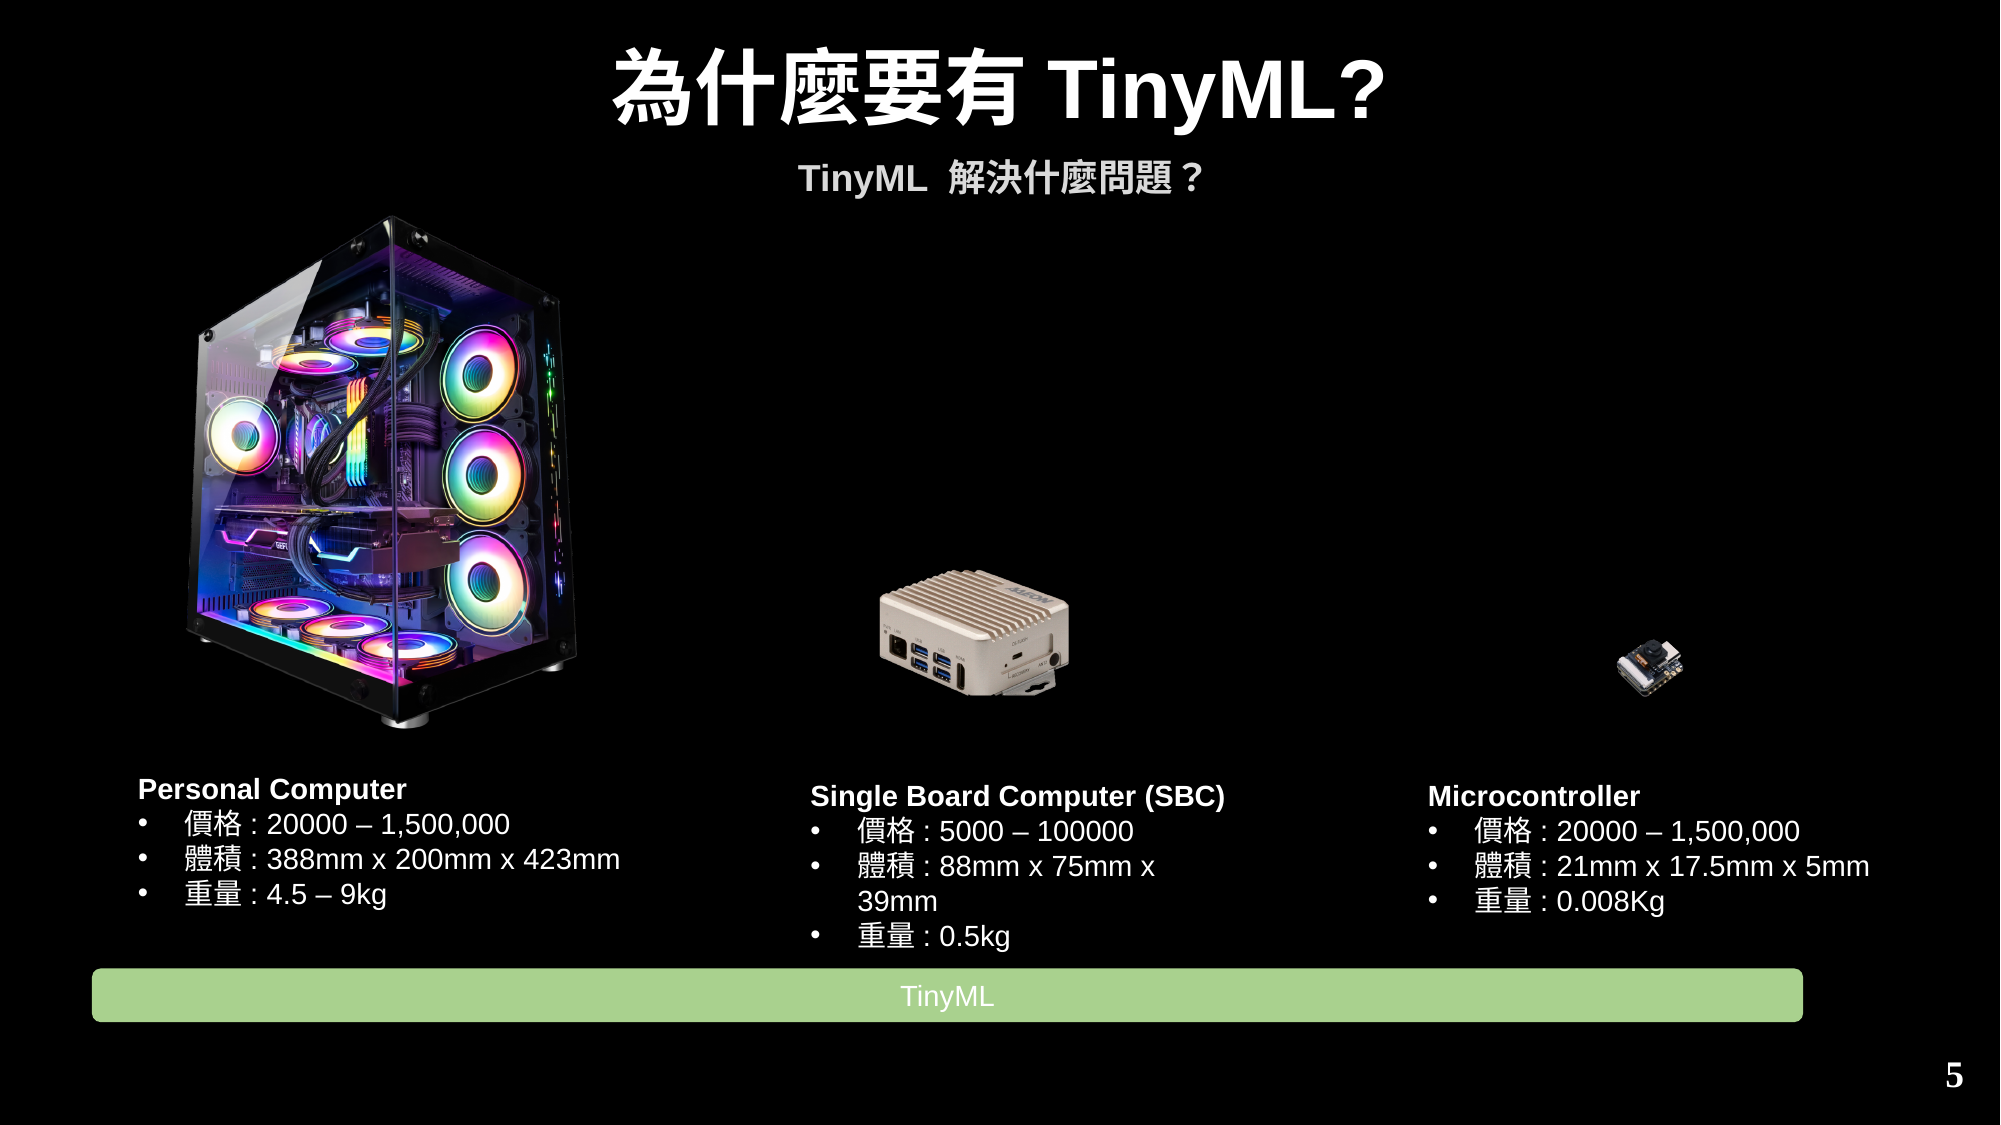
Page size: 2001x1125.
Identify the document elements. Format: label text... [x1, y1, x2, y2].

slide_number 5 [1718, 1042, 1980, 1103]
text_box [1412, 625, 1887, 927]
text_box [795, 553, 1256, 927]
list TinyML 解決什麼問題？ [721, 151, 1279, 237]
title 為什麼要有TinyML? [450, 56, 1550, 144]
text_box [122, 205, 639, 920]
text_box TinyML [89, 966, 1806, 1025]
